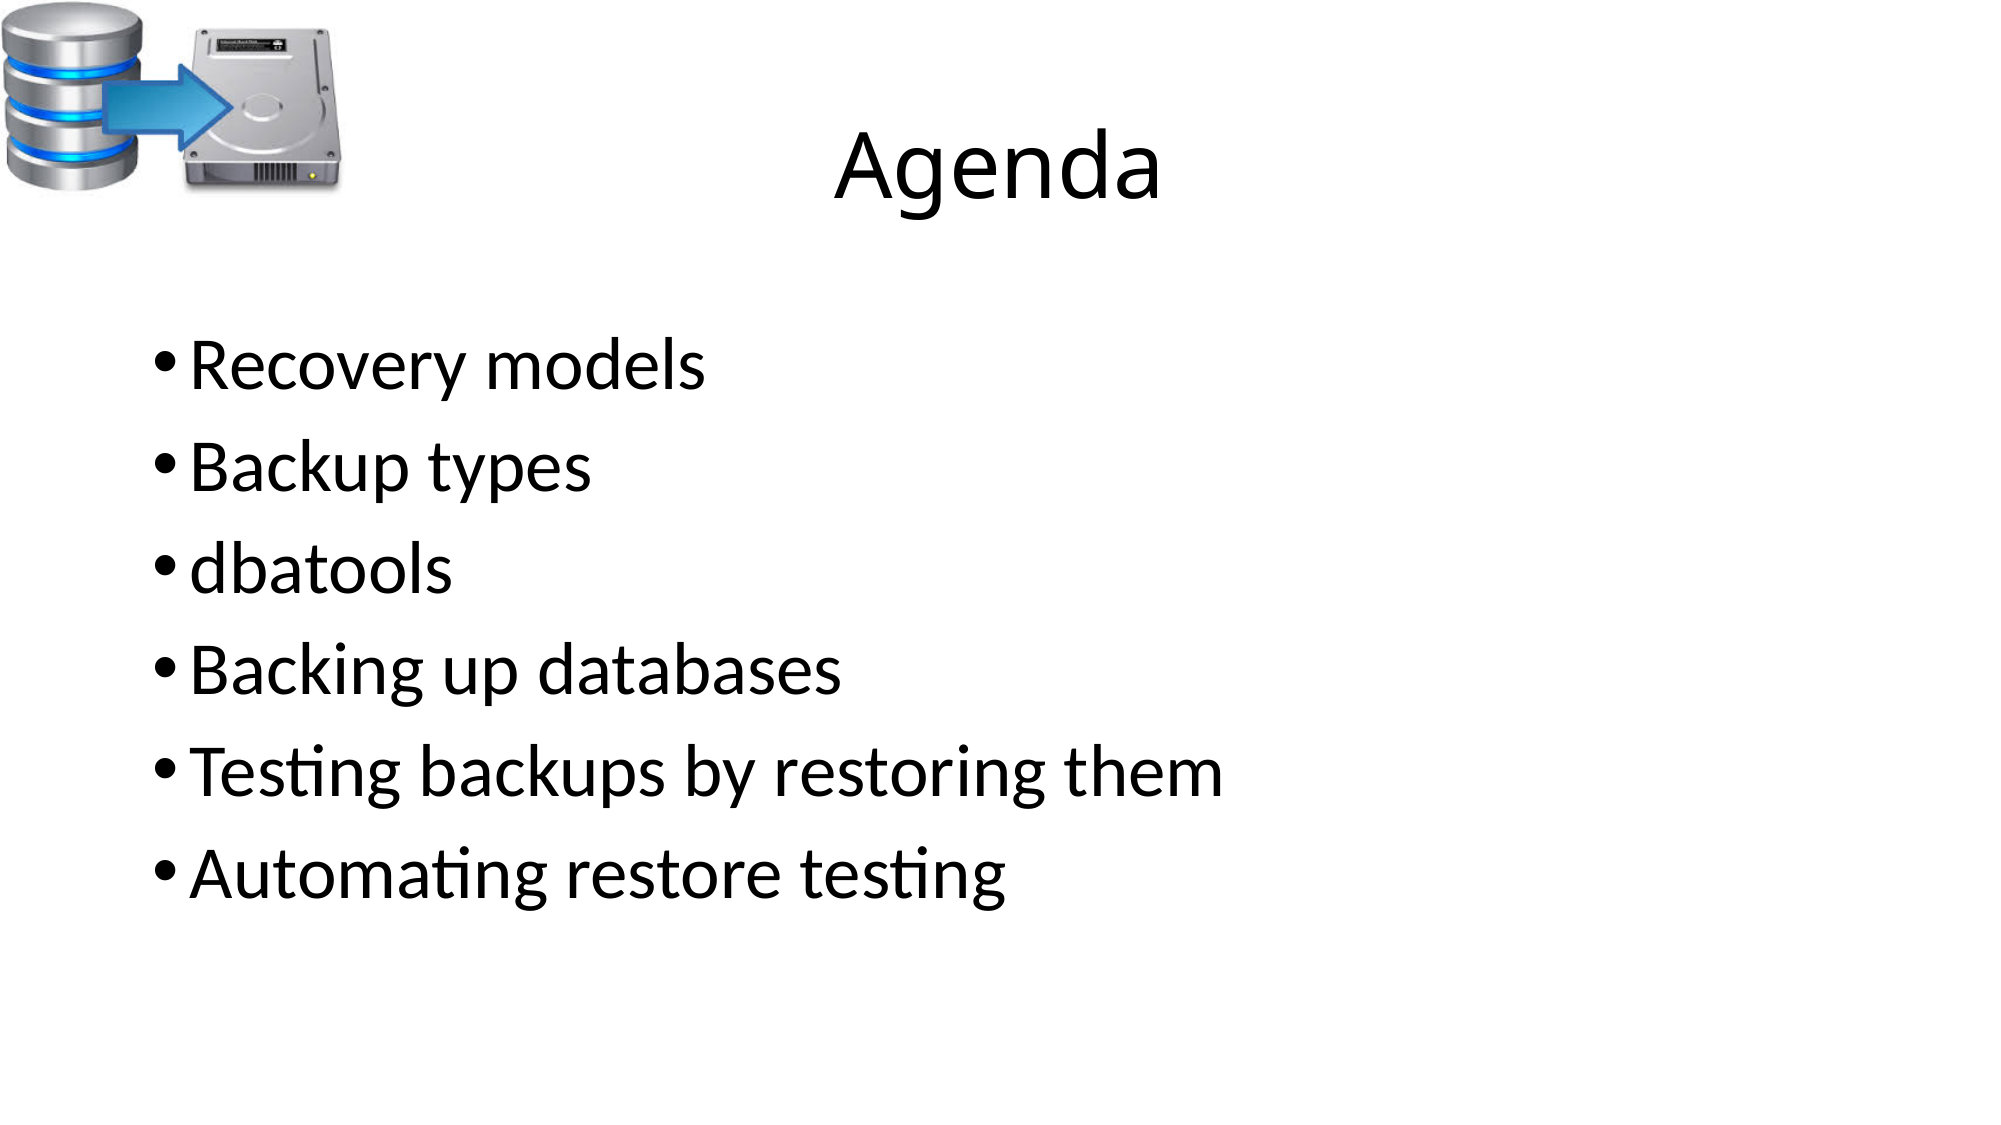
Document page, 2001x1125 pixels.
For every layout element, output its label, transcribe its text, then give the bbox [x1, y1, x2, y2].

title Agenda [137, 59, 1863, 278]
picture [0, 0, 346, 201]
list Recovery models Backup types dbatools Backing up databases Testing backups by restoring them Automating restore testing [137, 317, 1863, 1125]
